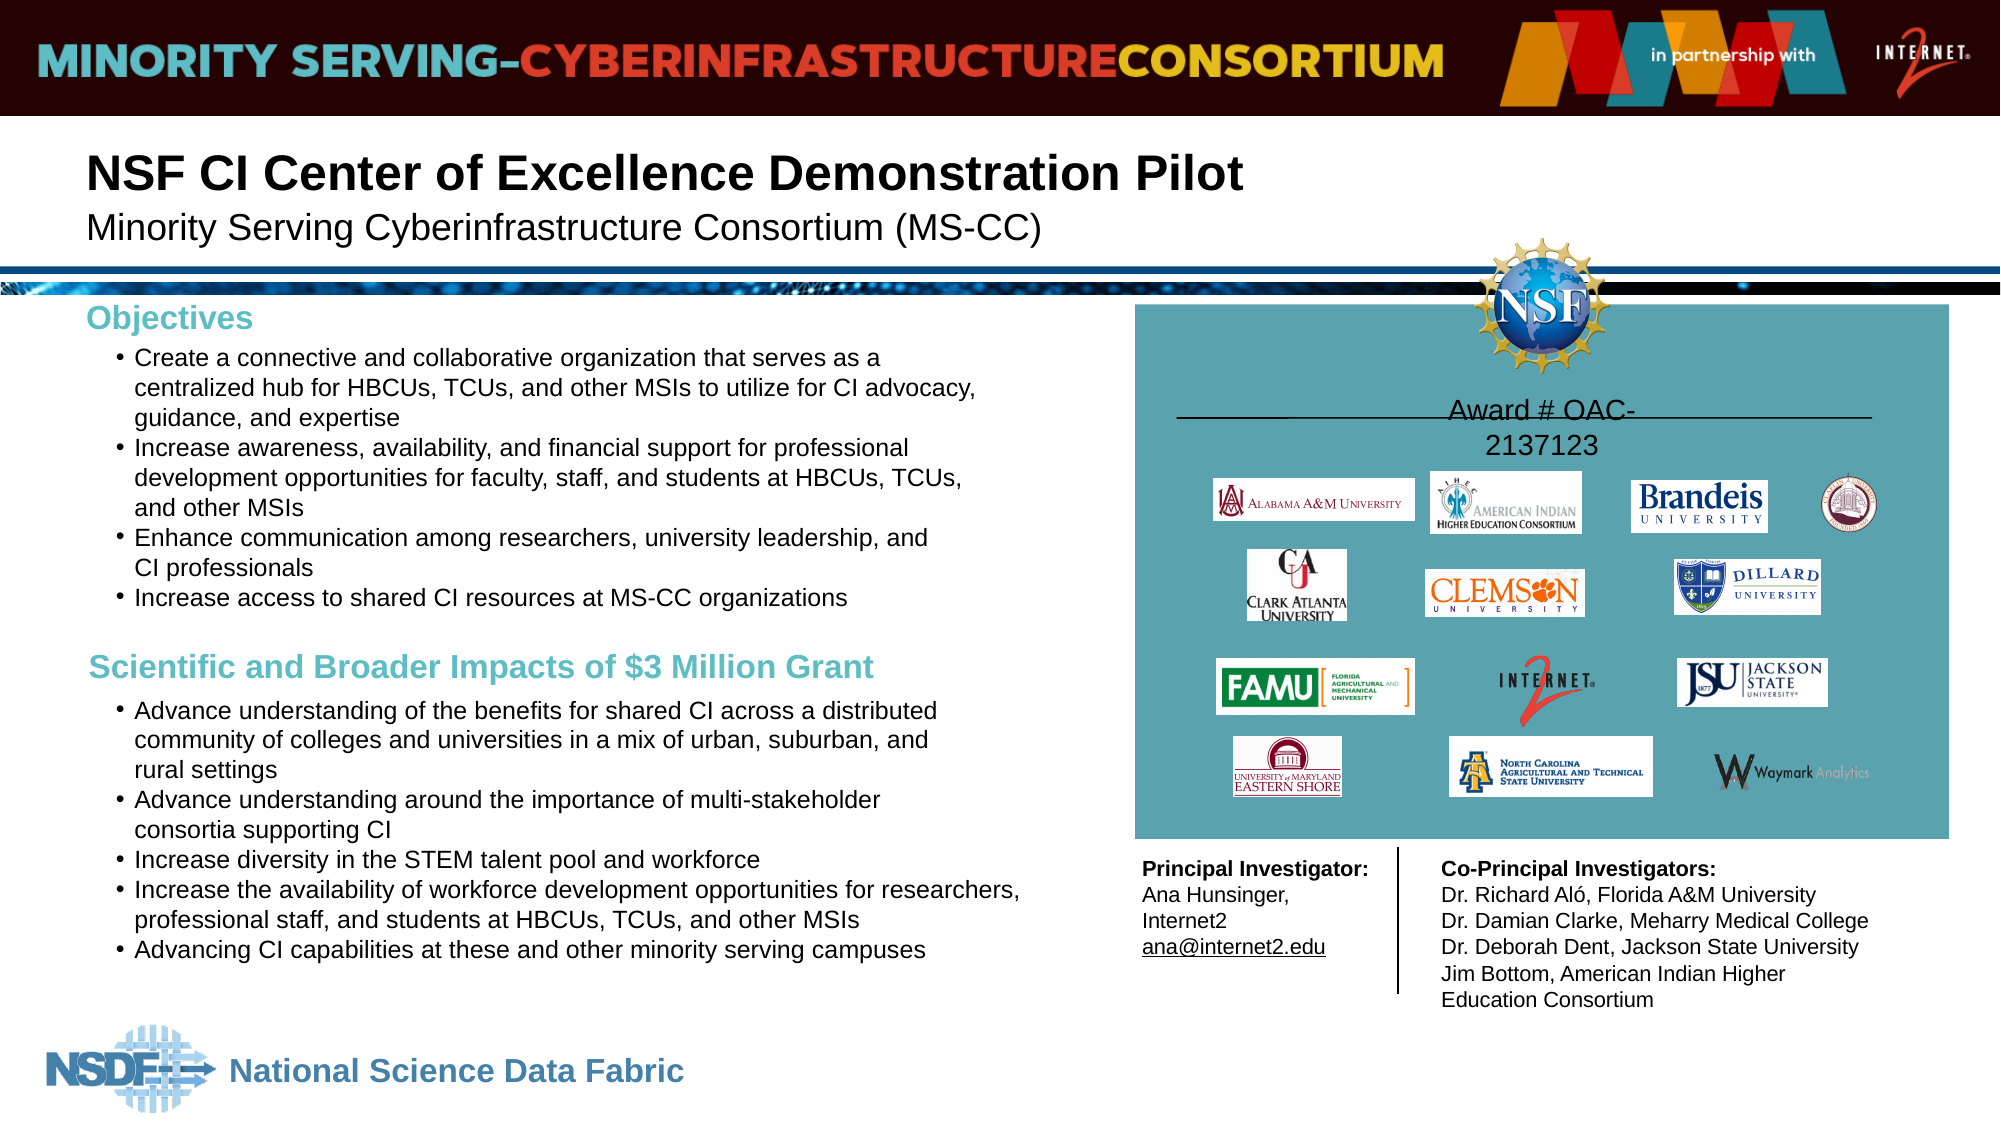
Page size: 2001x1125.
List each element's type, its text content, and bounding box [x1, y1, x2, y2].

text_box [1134, 235, 1950, 840]
picture [3, 283, 60, 295]
picture [1950, 283, 1999, 295]
text_box Objectives [71, 288, 312, 344]
text_box Advance understanding of the benefits for shared CI across a distributed community of colleges and universities in a mix of urban, suburban, and rural settings Advance understanding around the importance of multi-stakeholder consortia supporting CI Increase diversity in the STEM talent pool and workforce Increase the availability of workforce development opportunities for researchers, professional staff, and students at HBCUs, TCUs, and other MSIs Advancing CI capabilities at these and other minority serving campuses [87, 694, 1035, 964]
text_box Create a connective and collaborative organization that serves as a centralized hub for HBCUs, TCUs, and other MSIs to utilize for CI advocacy, guidance, and expertise Increase awareness, availability, and financial support for professional development opportunities for faculty, staff, and students at HBCUs, TCUs, and other MSIs Enhance communication among researchers, university leadership, and CI professionals Increase access to shared CI resources at MS-CC organizations [87, 341, 1000, 612]
picture [61, 283, 88, 292]
picture [0, 0, 2000, 116]
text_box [70, 120, 1454, 257]
text_box Scientific and Broader Impacts of $3 Million Grant [73, 637, 987, 693]
picture [97, 283, 1134, 295]
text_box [1126, 846, 1897, 1022]
picture [46, 1024, 217, 1114]
